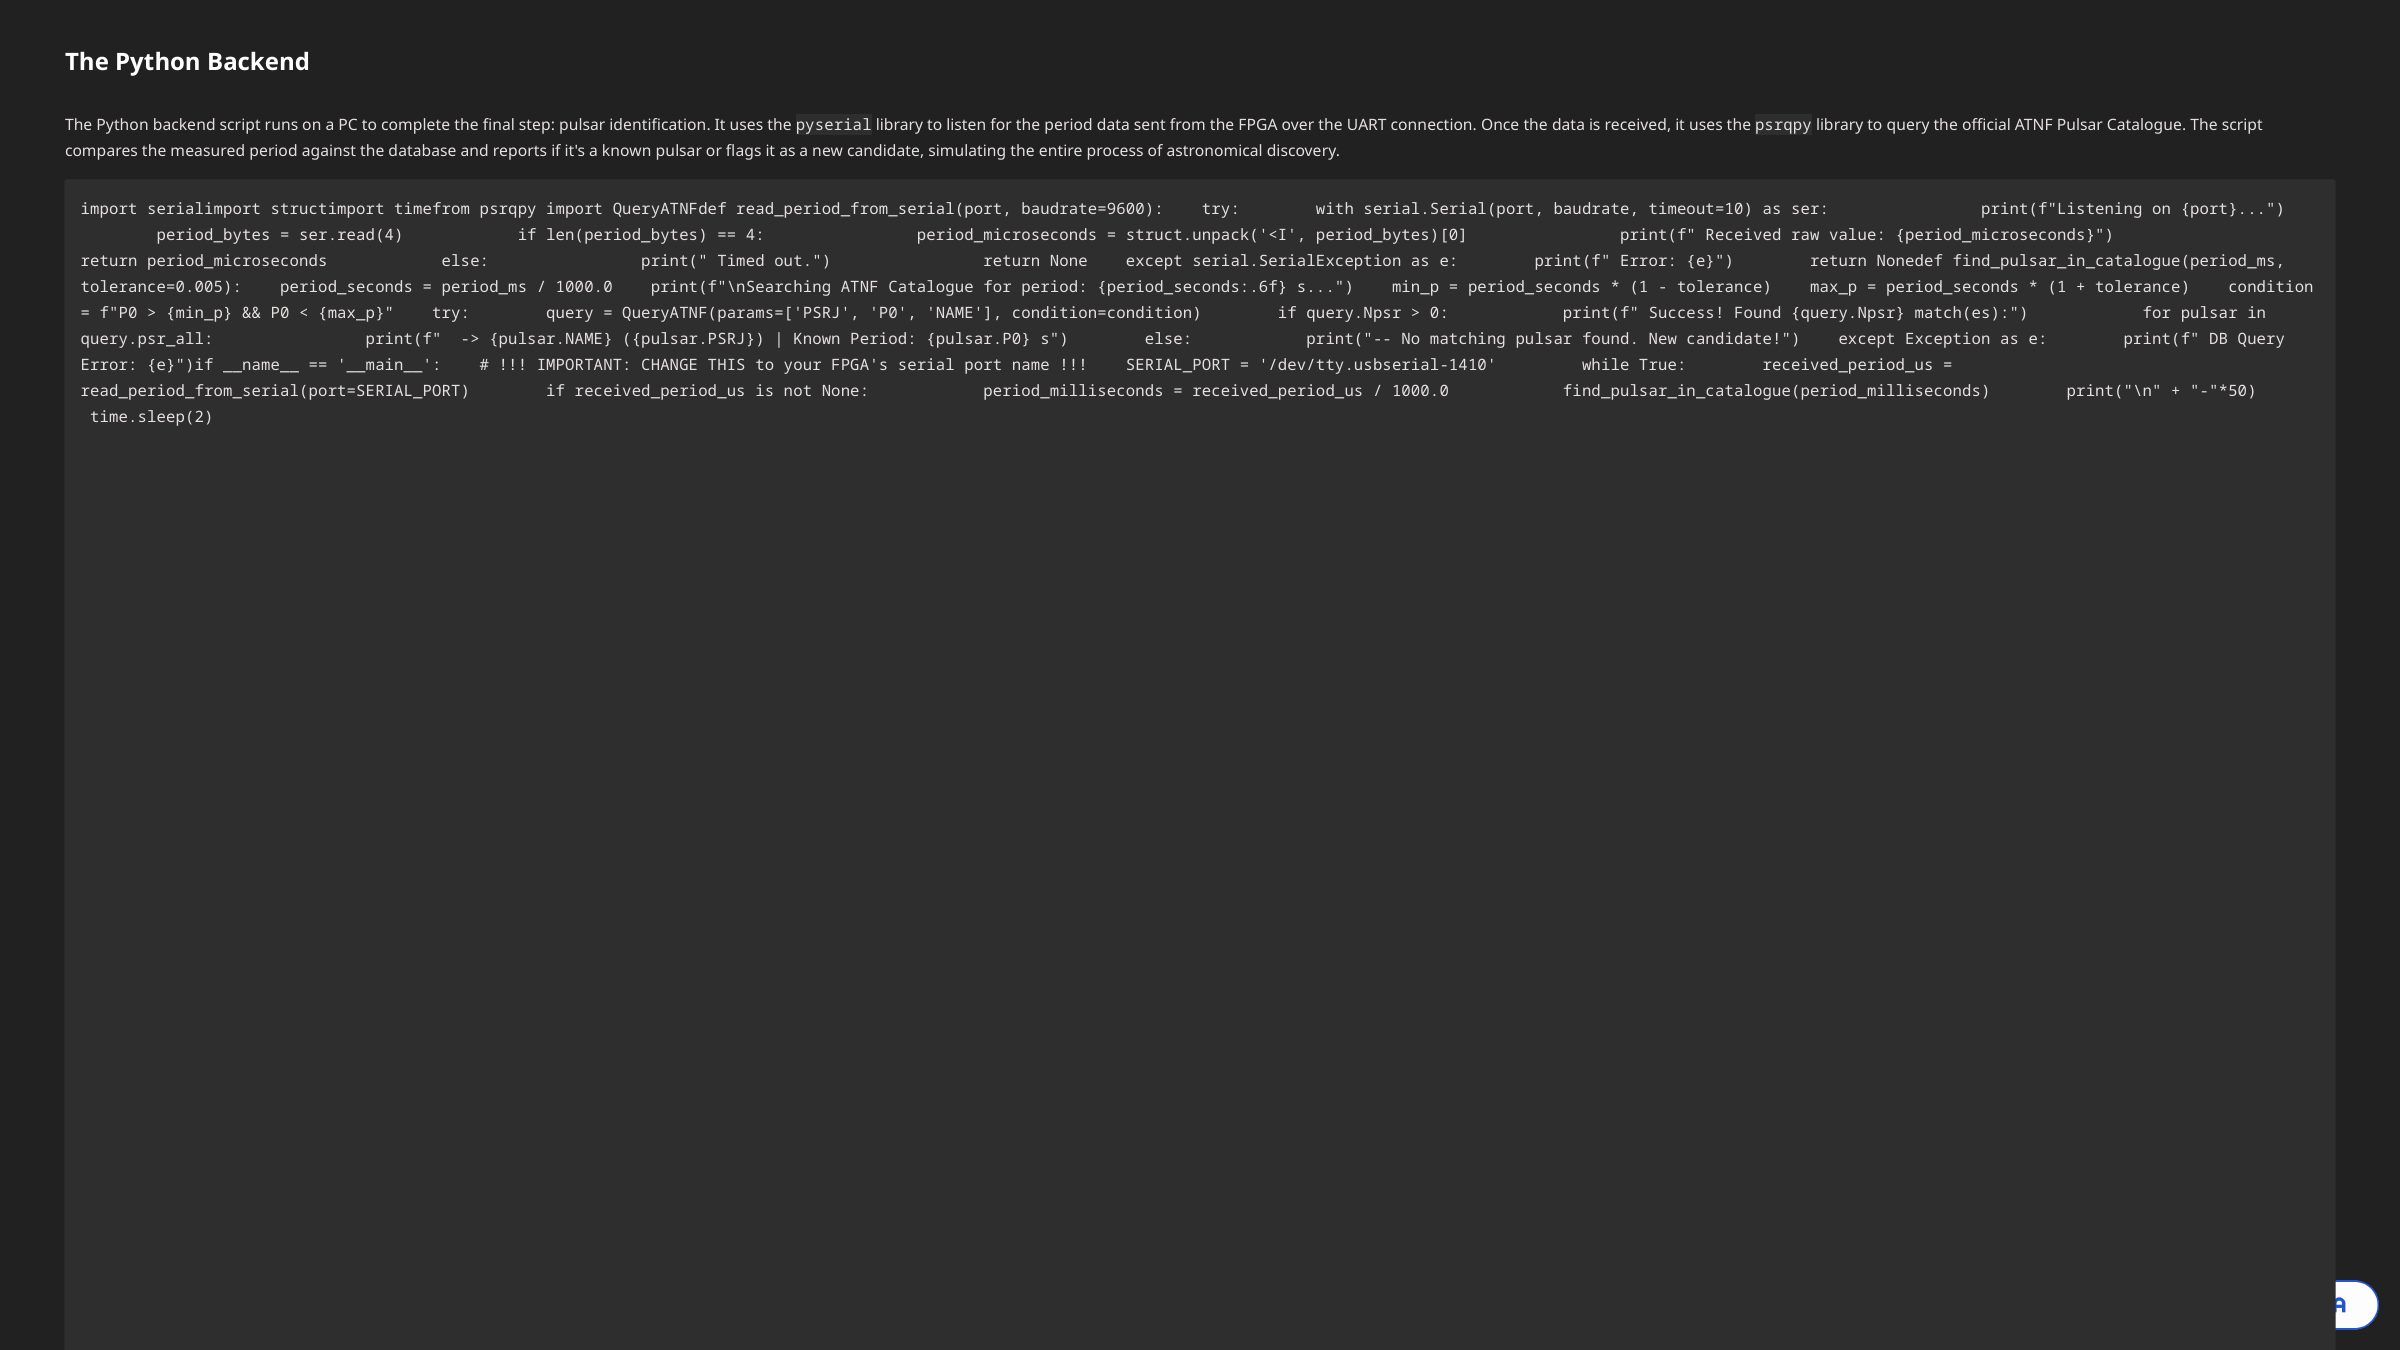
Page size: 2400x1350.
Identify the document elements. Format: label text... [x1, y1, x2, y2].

picture [2336, 1271, 2389, 1339]
text_box [64, 179, 2336, 1350]
text_box import serialimport structimport timefrom psrqpy import QueryATNFdef read_period_from_serial(port, baudrate=9600): try: with serial.Serial(port, baudrate, timeout=10) as ser: print(f"Listening on {port}...") period_bytes = ser.read(4) if len(period_bytes) == 4: period_microseconds = struct.unpack('<I', period_bytes)[0] print(f" Received raw value: {period_microseconds}") return period_microseconds else: print(" Timed out.") return None except serial.SerialException as e: print(f" Error: {e}") return Nonedef find_pulsar_in_catalogue(period_ms, tolerance=0.005): period_seconds = period_ms / 1000.0 print(f"\nSearching ATNF Catalogue for period: {period_seconds:.6f} s...") min_p = period_seconds * (1 - tolerance) max_p = period_seconds * (1 + tolerance) condition = f"P0 > {min_p} && P0 < {max_p}" try: query = QueryATNF(params=['PSRJ', 'P0', 'NAME'], condition=condition) if query.Npsr > 0: print(f" Success! Found {query.Npsr} match(es):") for pulsar in query.psr_all: print(f" -> {pulsar.NAME} ({pulsar.PSRJ}) | Known Period: {pulsar.P0} s") else: print("-- No matching pulsar found. New candidate!") except Exception as e: print(f" DB Query Error: {e}")if __name__ == '__main__': # !!! IMPORTANT: CHANGE THIS to your FPGA's serial port name !!! SERIAL_PORT = '/dev/tty.usbserial-1410' while True: received_period_us = read_period_from_serial(port=SERIAL_PORT) if received_period_us is not None: period_milliseconds = received_period_us / 1000.0 find_pulsar_in_catalogue(period_milliseconds) print("\n" + "-"*50) time.sleep(2) [80, 191, 2320, 1350]
text_box The Python backend script runs on a PC to complete the final step: pulsar identification. It uses the pyserial library to listen for the period data sent from the FPGA over the UART connection. Once the data is received, it uses the psrqpy library to query the official ATNF Pulsar Catalogue. The script compares the measured period against the database and reports if it's a known pulsar or flags it as a new candidate, simulating the entire process of astronomical discovery. [65, 107, 2335, 161]
text_box The Python Backend [65, 44, 329, 76]
